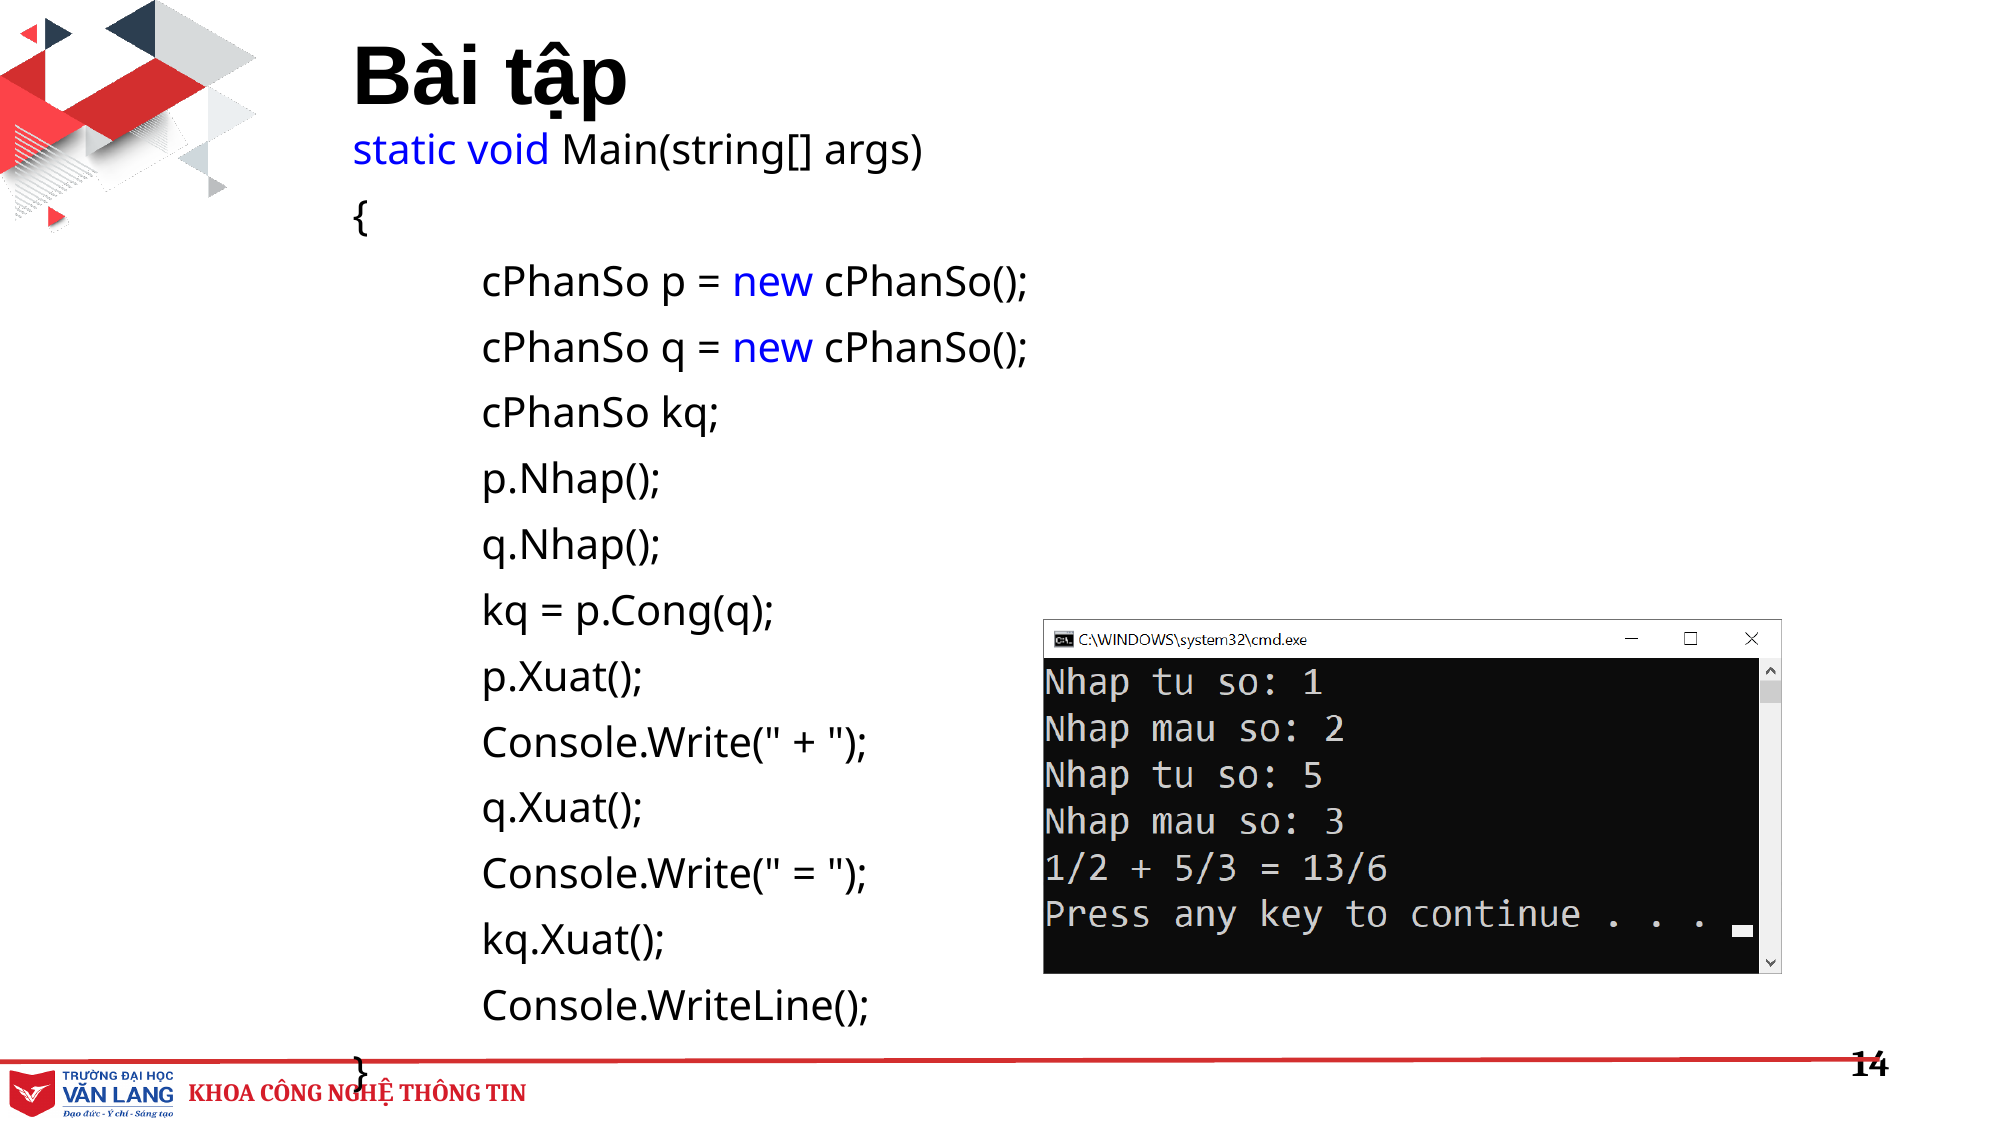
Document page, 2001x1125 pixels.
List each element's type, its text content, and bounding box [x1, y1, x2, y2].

title Bài tập [337, 24, 1750, 138]
picture [1043, 619, 1782, 974]
picture [8, 1069, 173, 1118]
list static void Main(string[] args) { cPhanSo p = new cPhanSo(); cPhanSo q = new cPhanSo(); cPhanSo kq; p.Nhap(); q.Nhap(); kq = p.Cong(q); p.Xuat(); Console.Write(" + "); q.Xuat(); Console.Write(" = "); kq.Xuat(); Console.WriteLine(); } [337, 121, 1688, 1034]
picture [0, 0, 256, 233]
